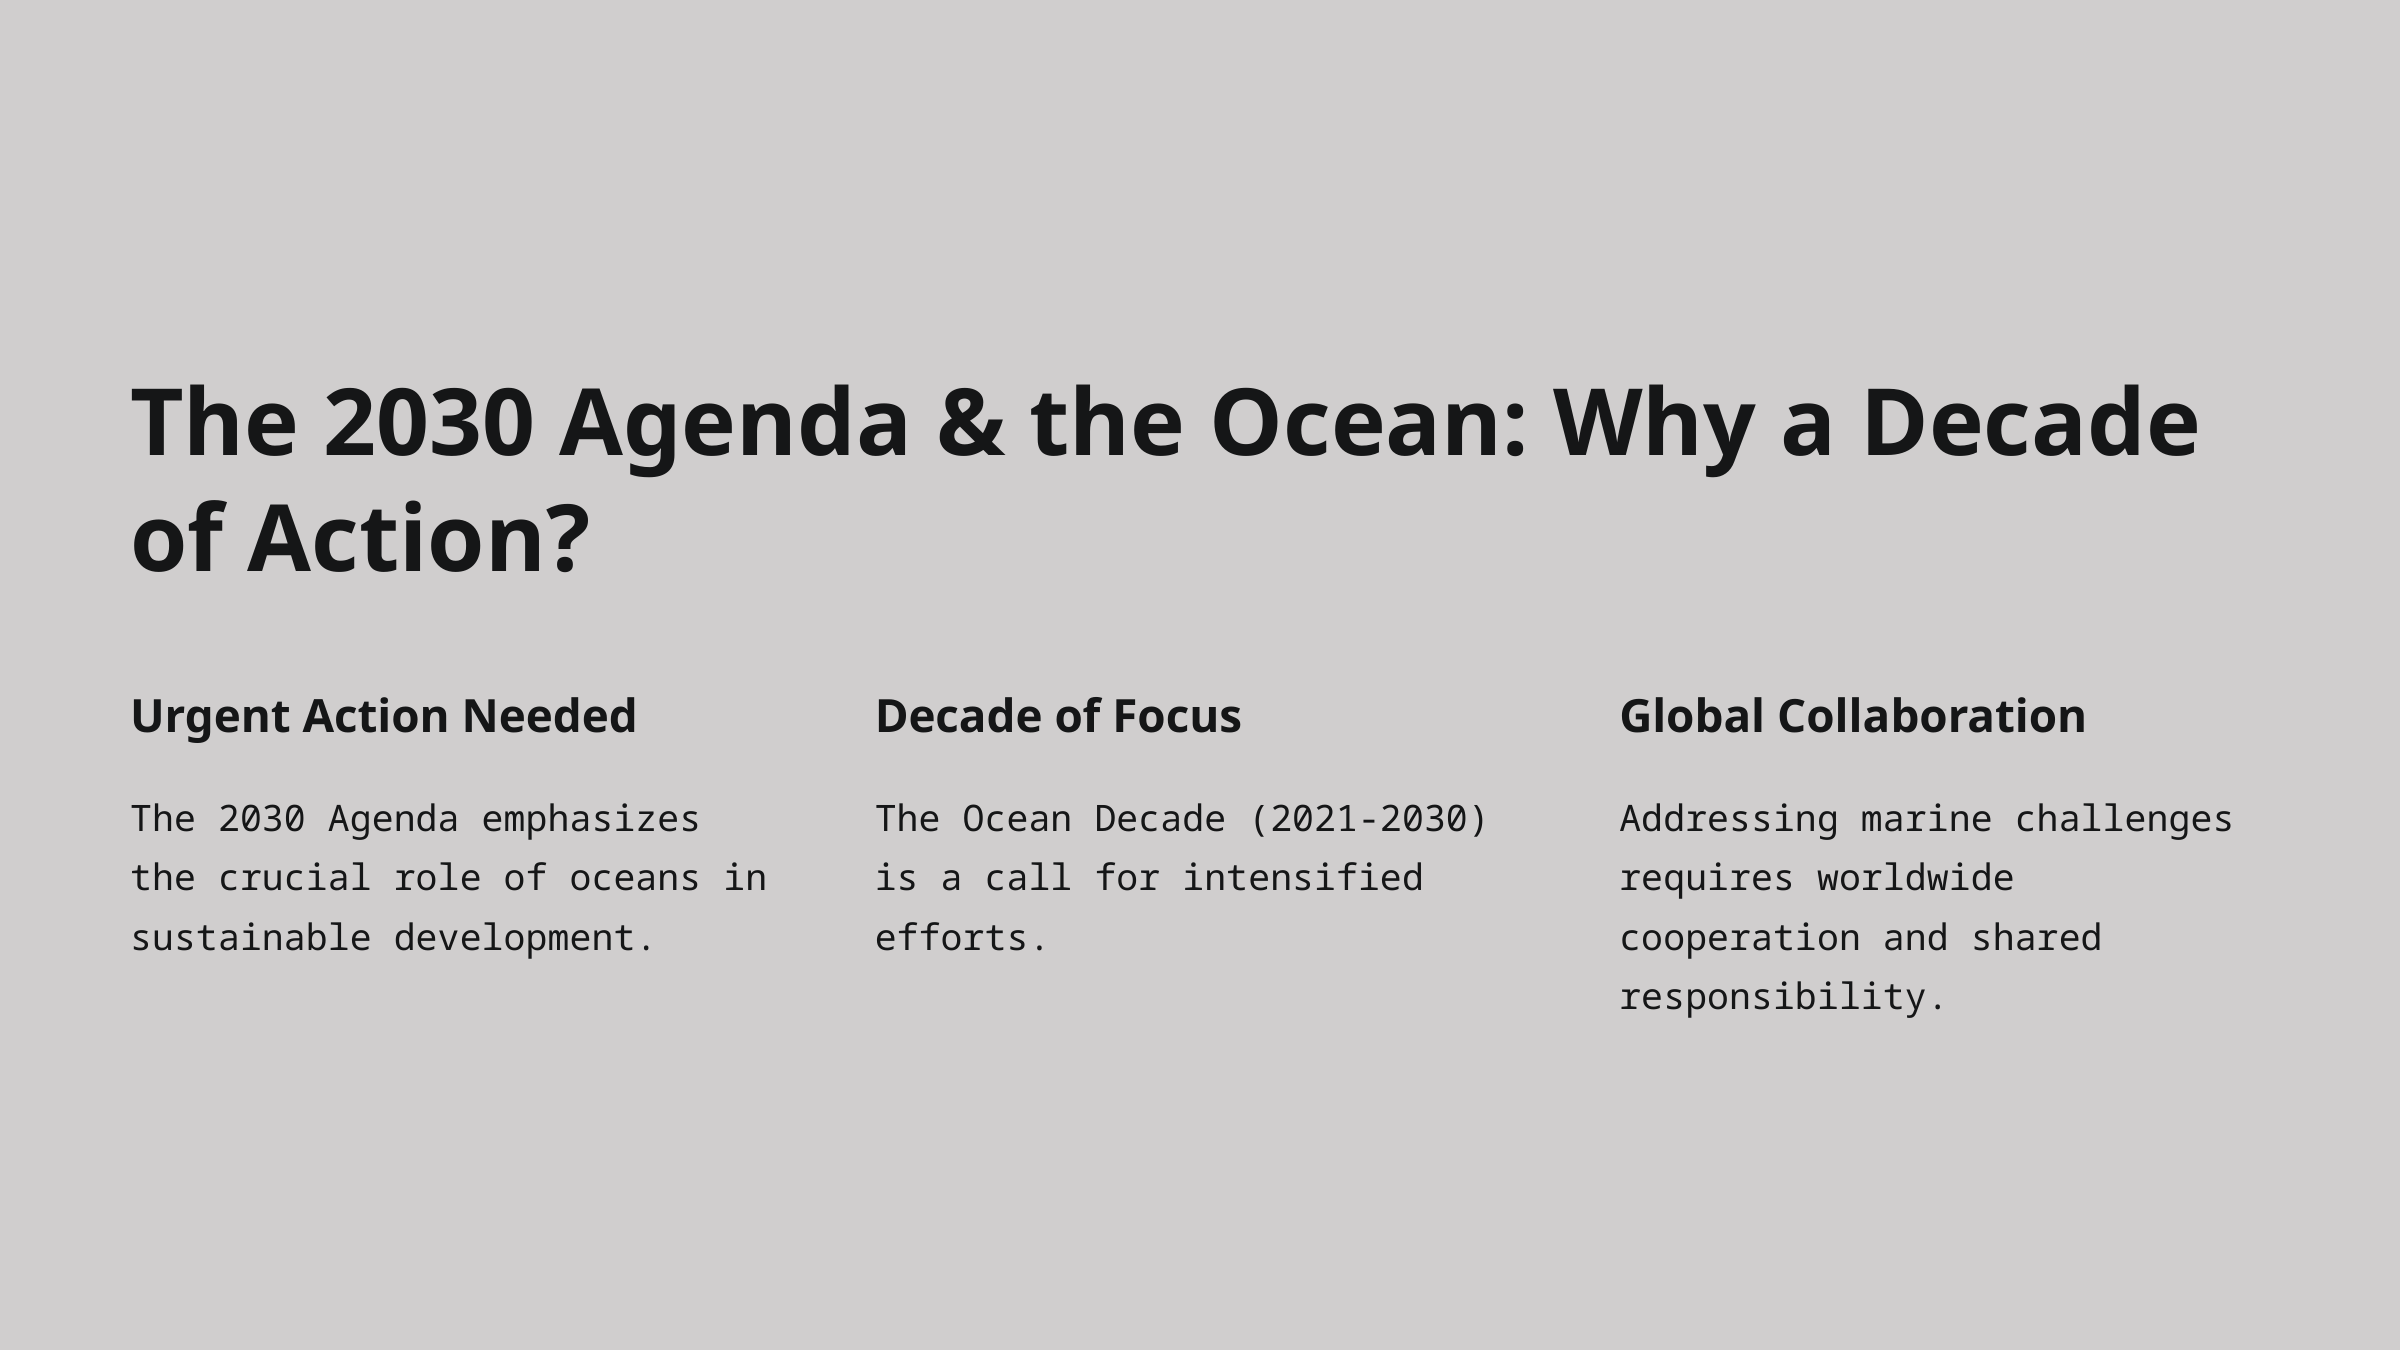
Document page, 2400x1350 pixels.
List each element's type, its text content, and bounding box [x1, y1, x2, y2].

text_box The Ocean Decade (2021-2030) is a call for intensified efforts. [874, 779, 1528, 899]
text_box The 2030 Agenda & the Ocean: Why a Decade of Action? [130, 358, 2270, 591]
text_box Urgent Action Needed [130, 683, 694, 743]
text_box Global Collaboration [1619, 683, 2132, 743]
text_box Addressing marine challenges requires worldwide cooperation and shared responsibility. [1619, 779, 2272, 958]
text_box The 2030 Agenda emphasizes the crucial role of oceans in sustainable development. [130, 779, 783, 958]
text_box Decade of Focus [874, 683, 1340, 743]
